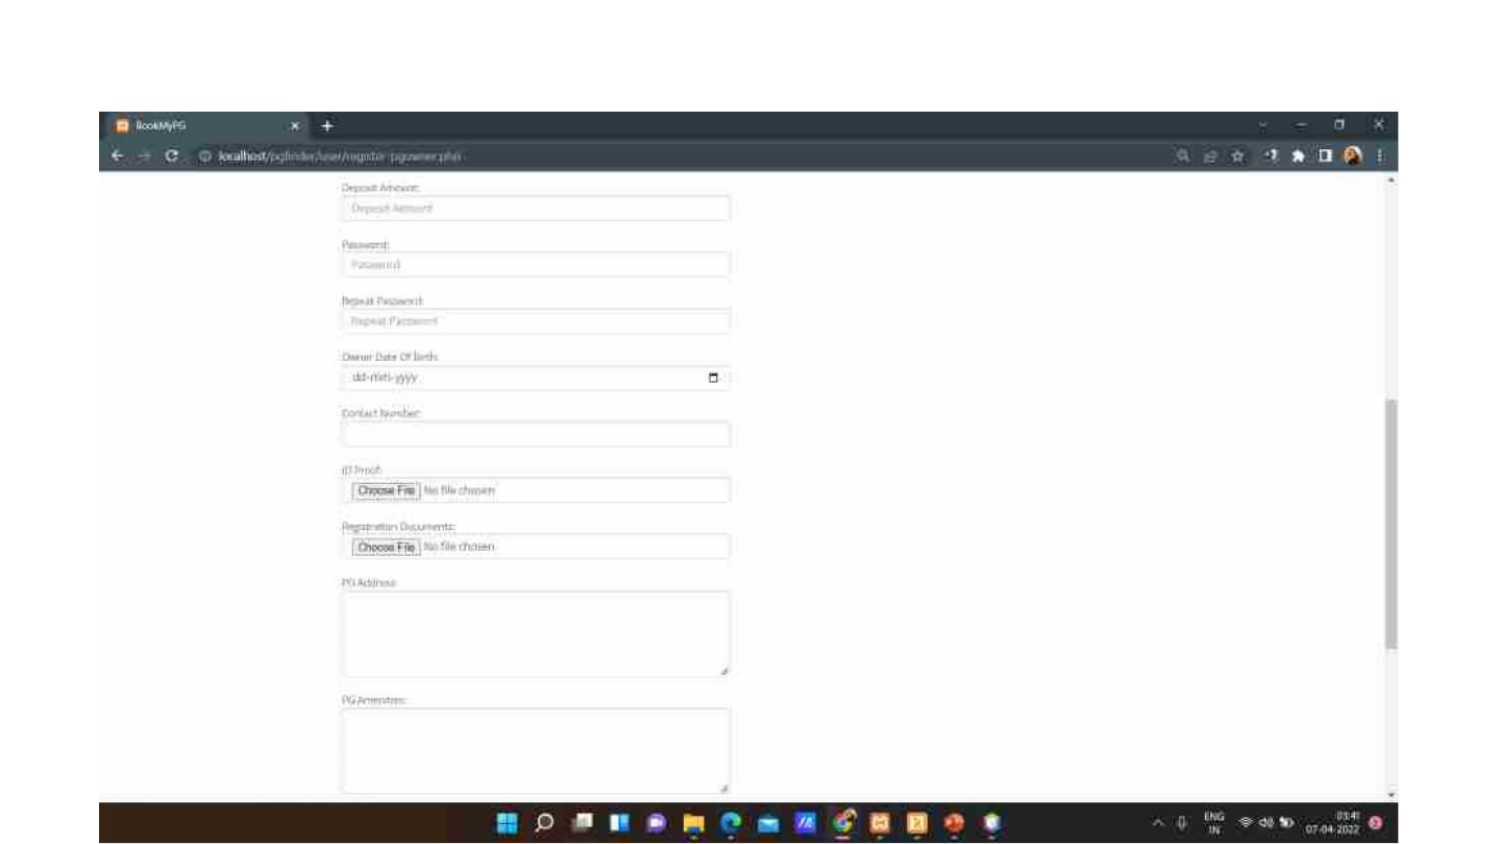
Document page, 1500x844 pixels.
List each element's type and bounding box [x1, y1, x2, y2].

text_box [0, 0, 1500, 844]
